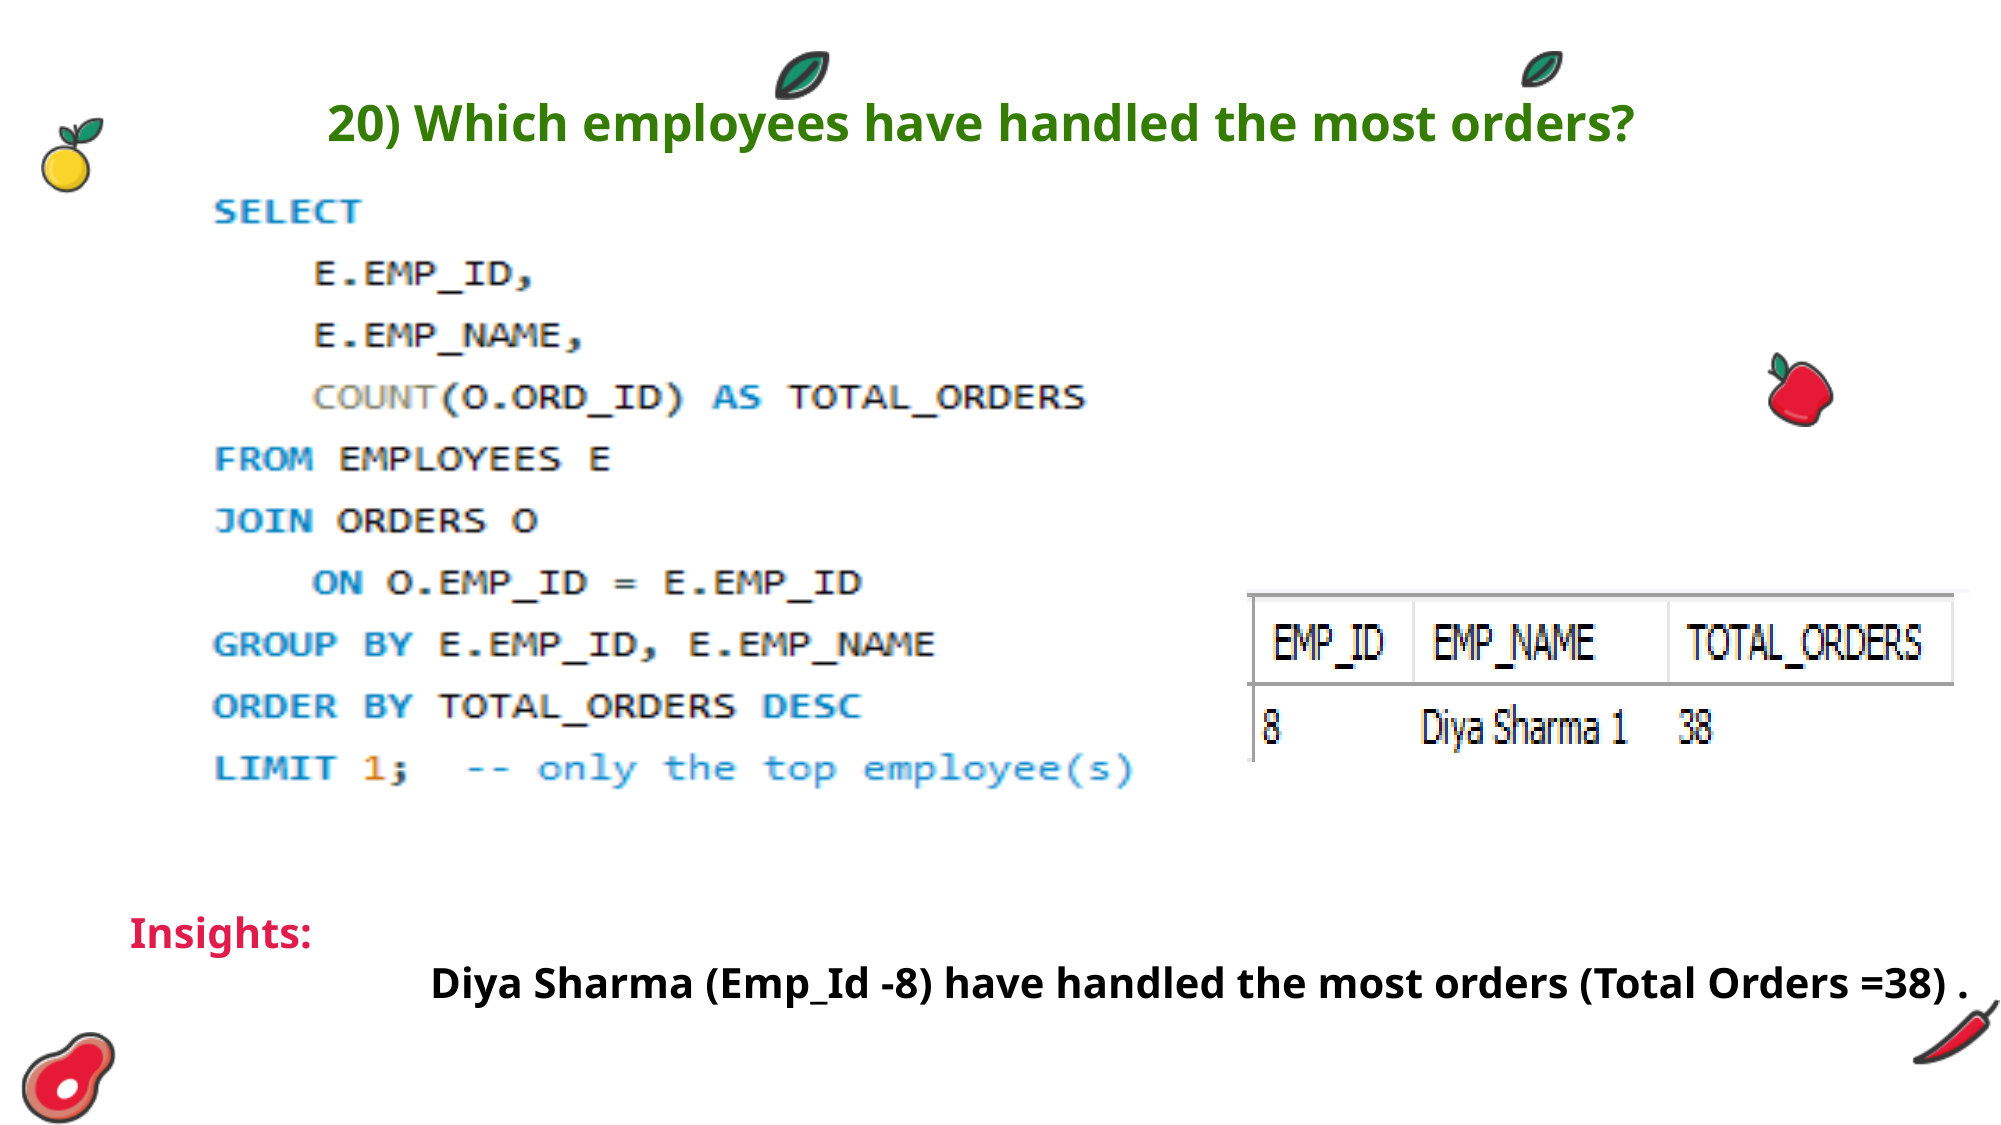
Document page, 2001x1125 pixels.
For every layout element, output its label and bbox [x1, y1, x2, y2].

picture [196, 183, 1171, 816]
picture [1247, 588, 1970, 777]
text_box [21, 51, 2000, 1125]
